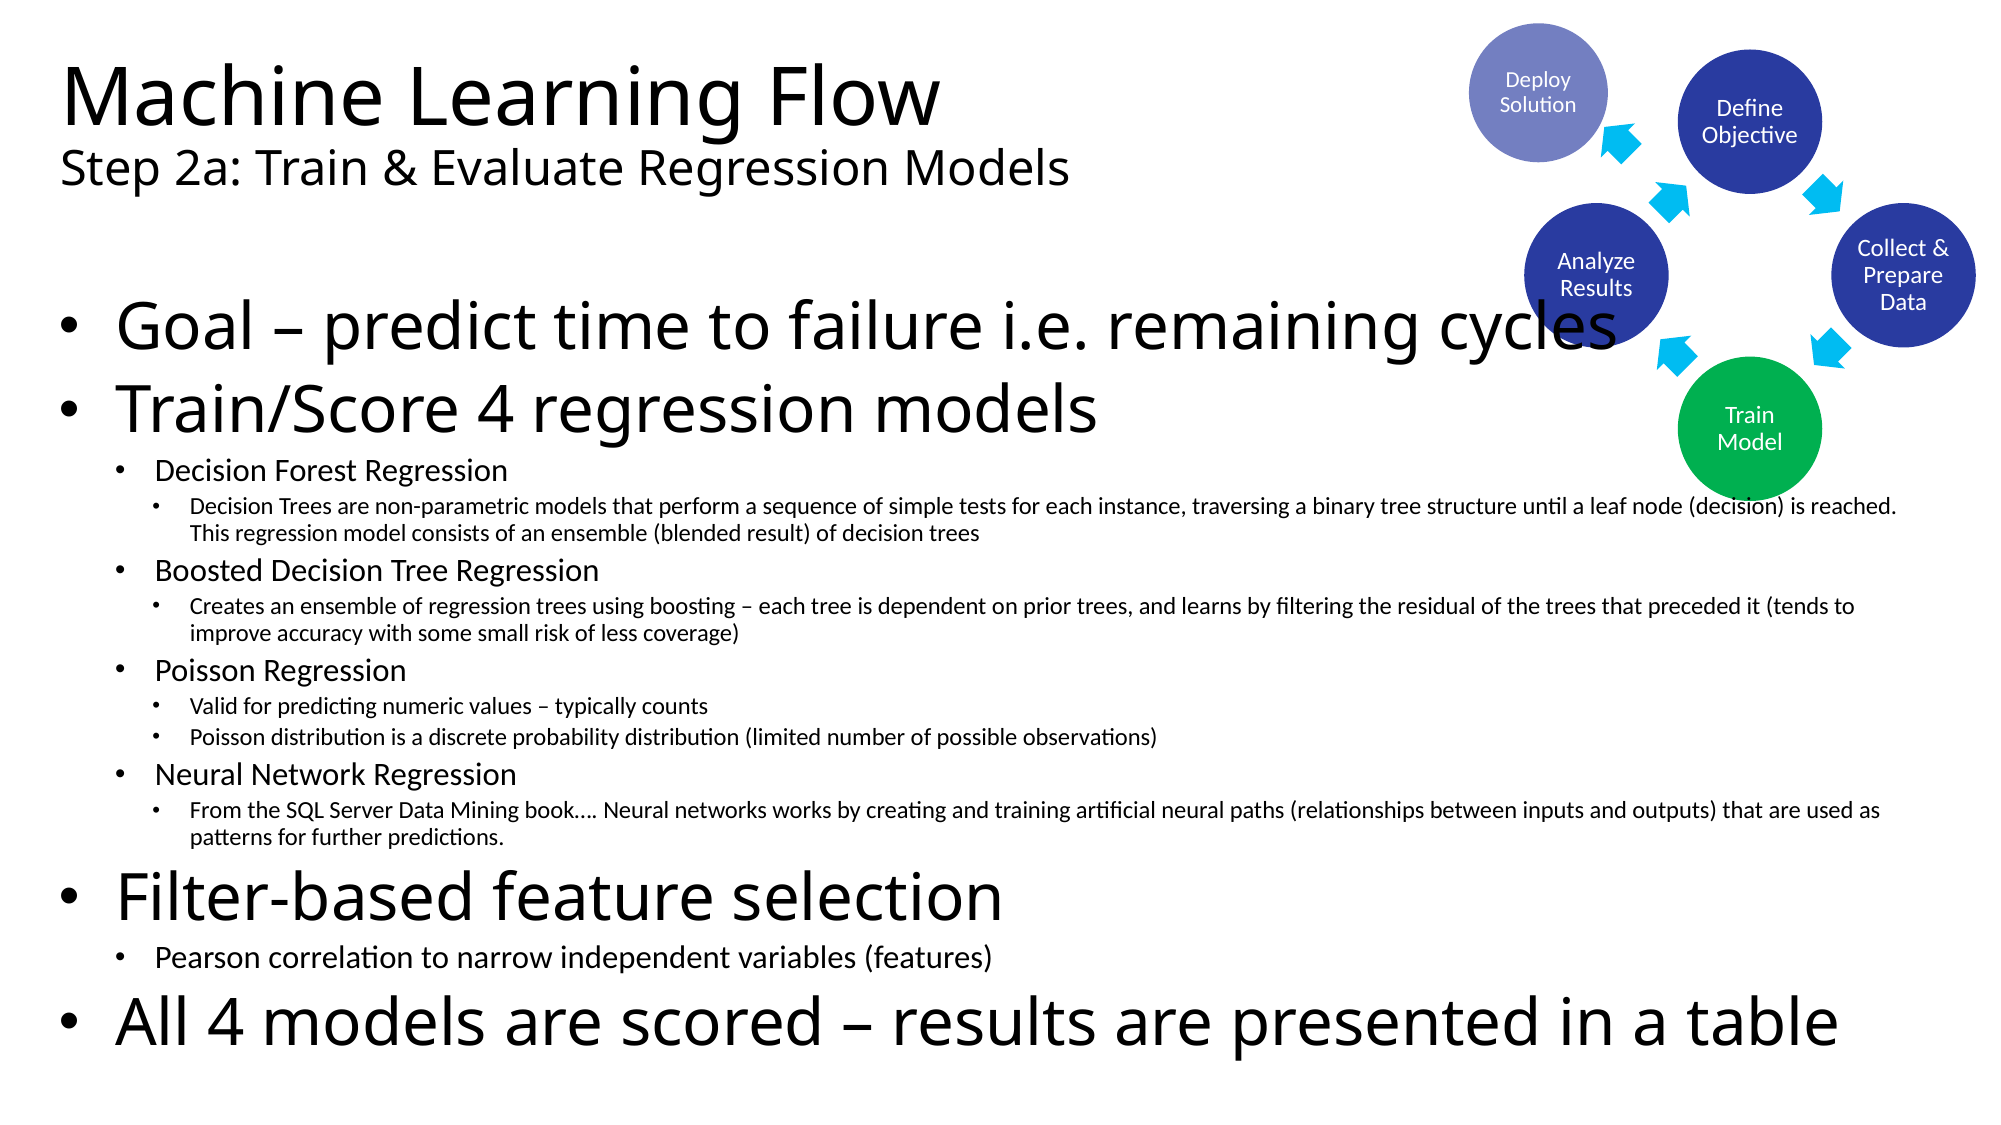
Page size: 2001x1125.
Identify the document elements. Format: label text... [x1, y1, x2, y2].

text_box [1468, 23, 1608, 163]
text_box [1593, 121, 1643, 160]
text_box Machine Learning Flow Step 2a: Train & Evaluate Regression Models [44, 47, 1500, 204]
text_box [1500, 49, 2000, 502]
text_box Goal – predict time to failure i.e. remaining cycles Train/Score 4 regression models Decision Forest Regression Decision Trees are non-parametric models that perform a sequence of simple tests for each instance, traversing a binary tree structure until a leaf node (decision) is reached. This regression model consists of an ensemble (blended result) of decision trees Boosted Decision Tree Regression Creates an ensemble of regression trees using boosting – each tree is dependent on prior trees, and learns by filtering the residual of the trees that preceded it (tends to improve accuracy with some small risk of less coverage) Poisson Regression Valid for predicting numeric values – typically counts Poisson distribution is a discrete probability distribution (limited number of possible observations) Neural Network Regression From the SQL Server Data Mining book…. Neural networks works by creating and training artificial neural paths (relationships between inputs and outputs) that are used as patterns for further predictions. Filter-based feature selection Pearson correlation to narrow independent variables (features) All 4 models are scored – results are presented in a table [44, 285, 1957, 1117]
